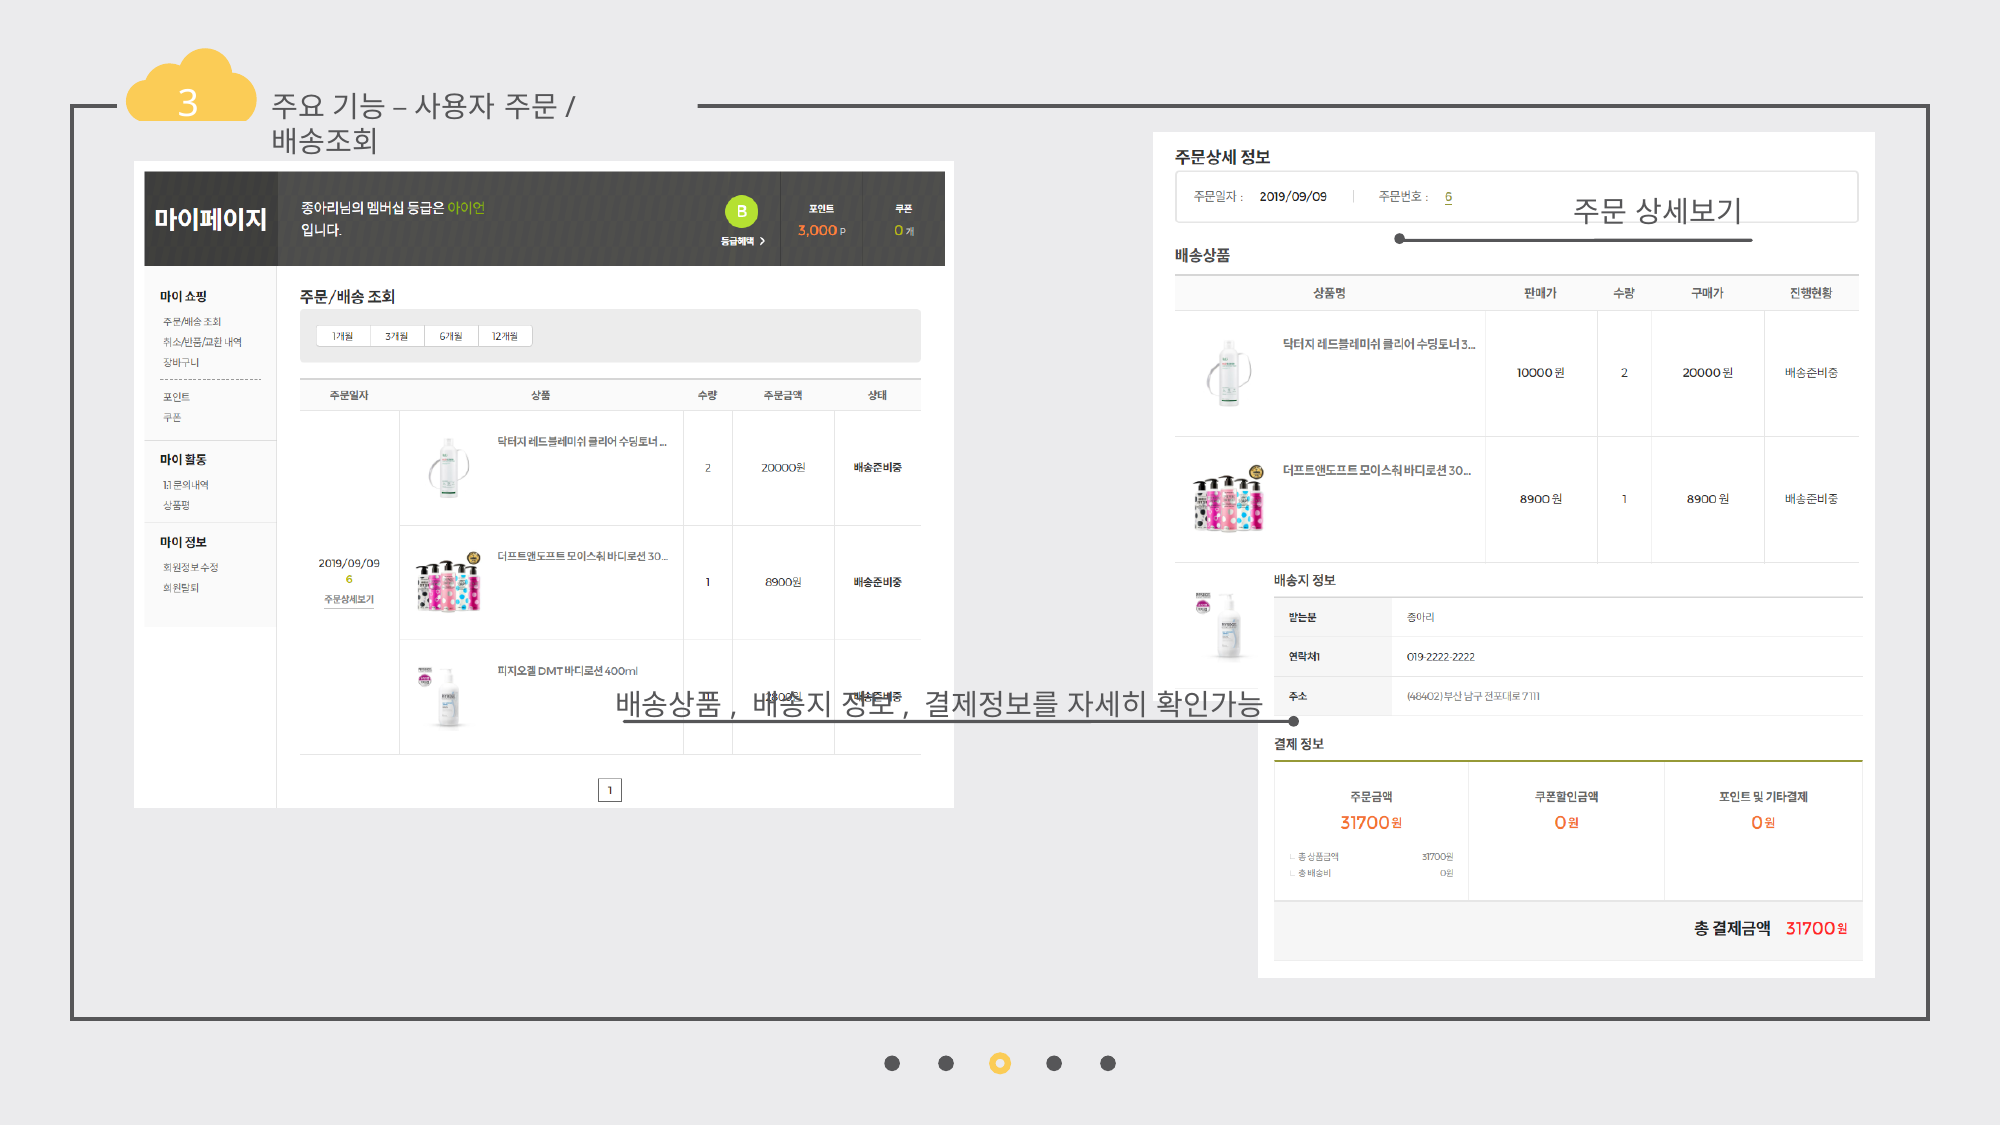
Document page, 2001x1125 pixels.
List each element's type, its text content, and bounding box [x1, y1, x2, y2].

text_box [884, 1055, 1116, 1072]
text_box 주요 기능 – 사용자 주문/배송조회 [256, 81, 698, 161]
text_box [116, 85, 125, 131]
picture [134, 161, 954, 808]
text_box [125, 48, 257, 133]
text_box [71, 105, 1929, 1020]
text_box 배송상품, 배송지 정보, 결제정보를 자세히 확인가능 [954, 722, 1258, 729]
text_box 배송상품, 배송지 정보, 결제정보를 자세히 확인가능 [954, 678, 1258, 721]
picture [1153, 132, 1875, 978]
